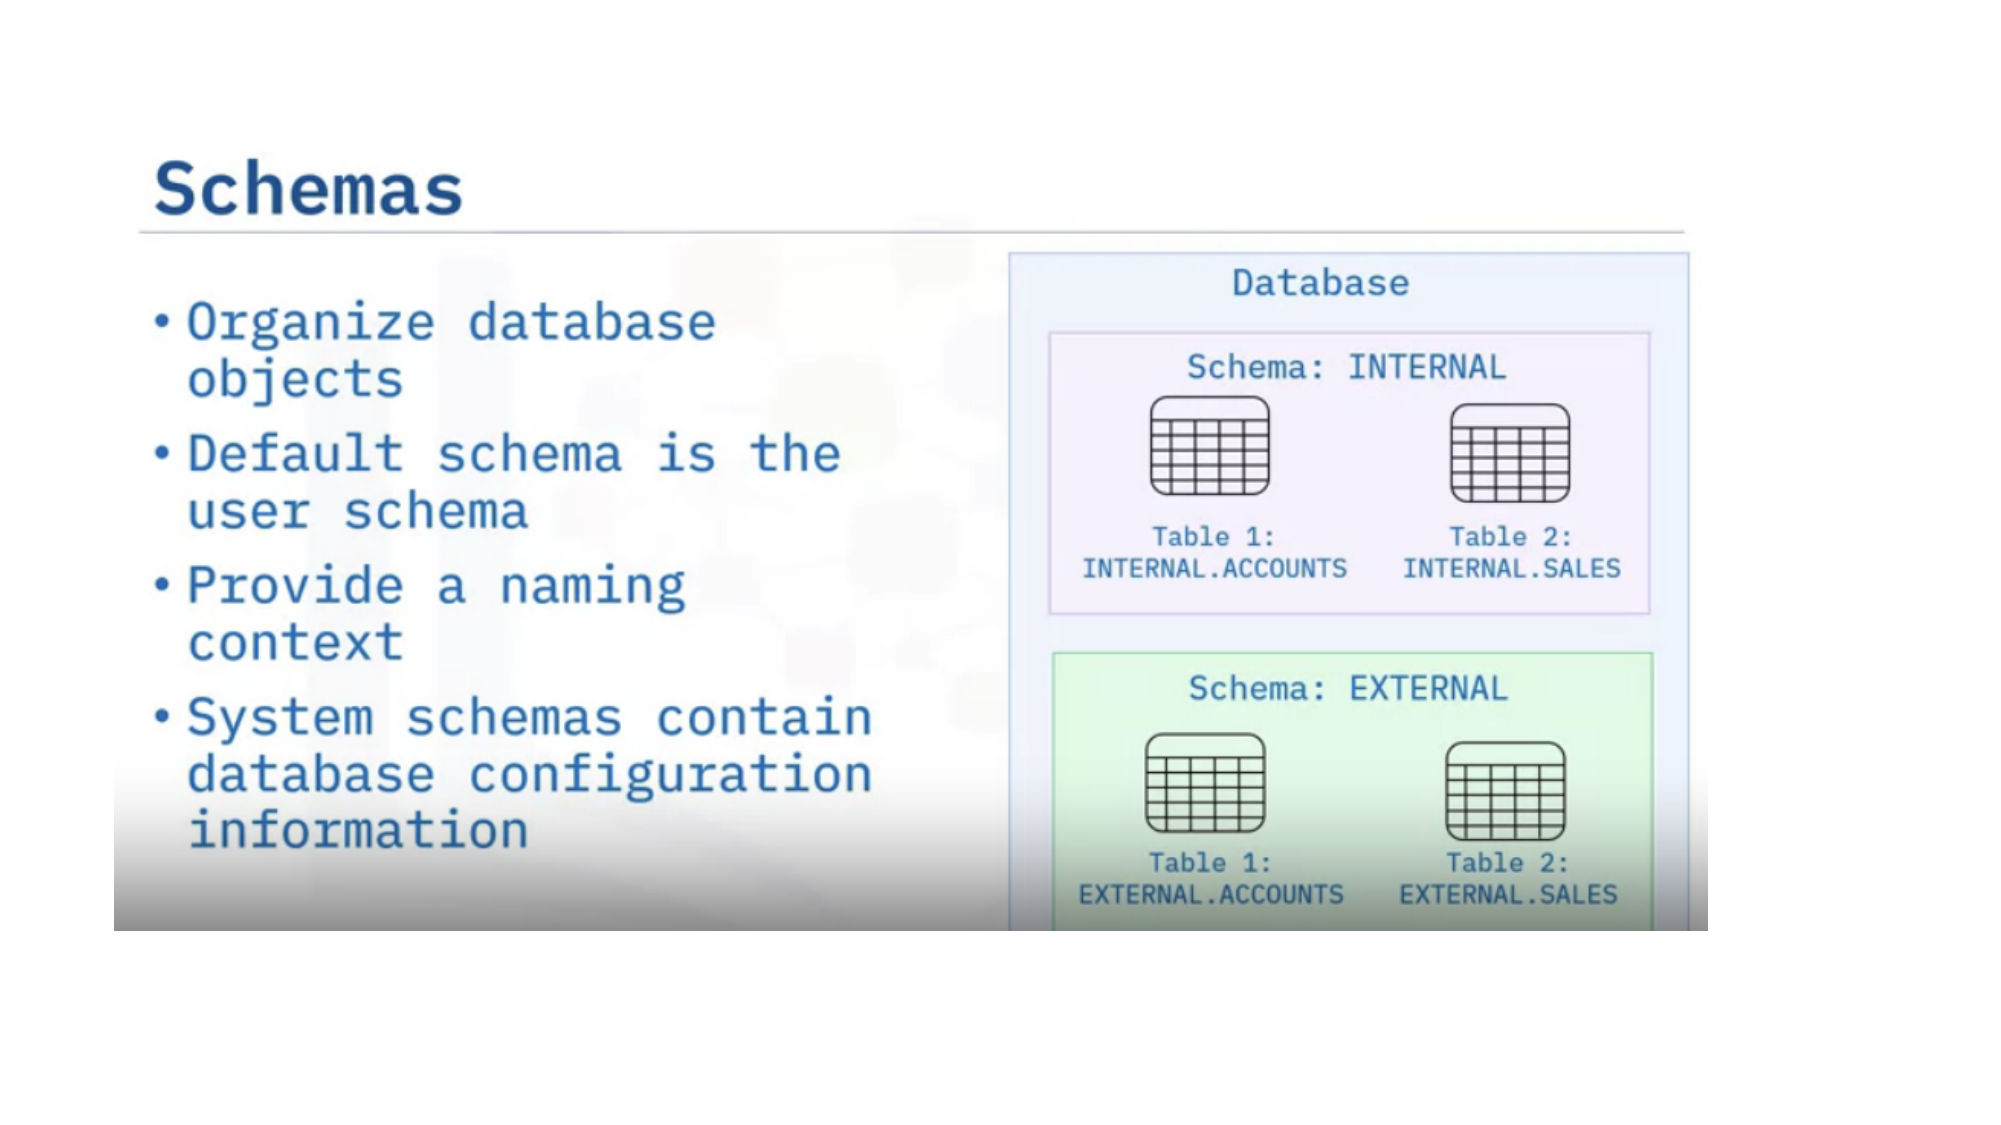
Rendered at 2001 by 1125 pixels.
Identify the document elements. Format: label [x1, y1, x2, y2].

picture [113, 133, 1708, 931]
